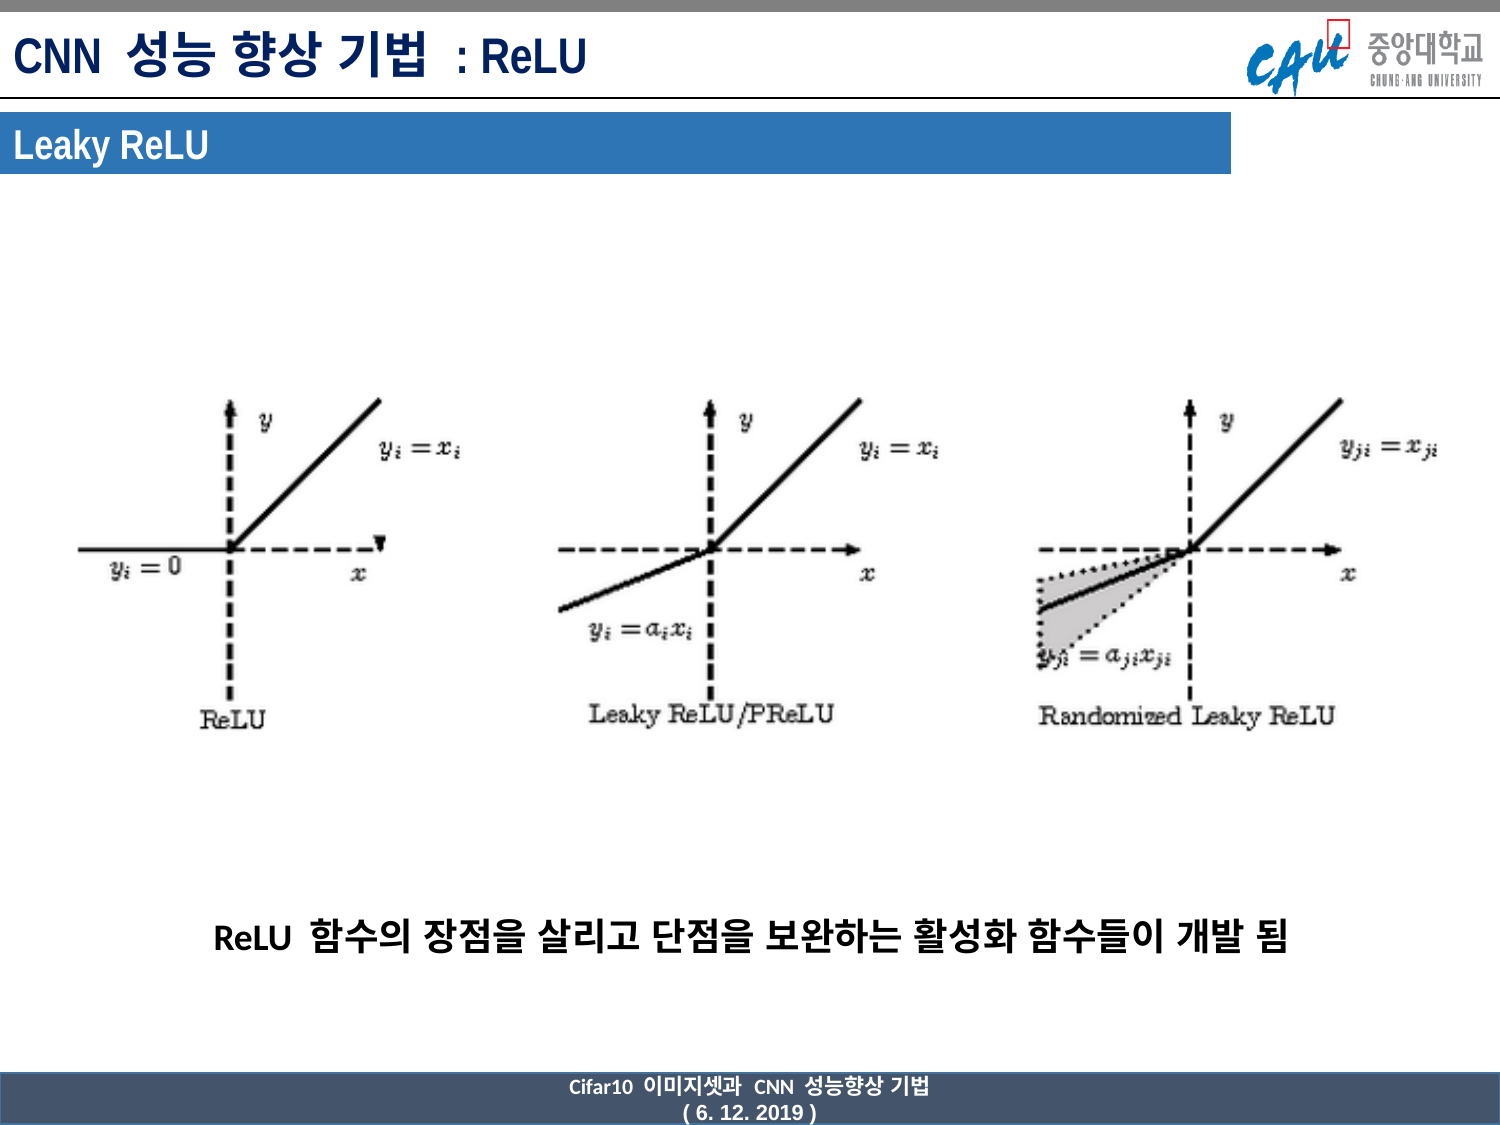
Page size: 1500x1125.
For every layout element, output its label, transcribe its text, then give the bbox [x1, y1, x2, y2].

picture [47, 377, 1458, 763]
text_box Leaky ReLU [0, 112, 1231, 174]
text_box ReLU 함수의 장점을 살리고 단점을 보완하는 활성화 함수들이 개발 됨 [198, 906, 1307, 966]
picture [1227, 5, 1500, 110]
text_box CNN 성능 향상 기법 : ReLU [0, 4, 1173, 103]
